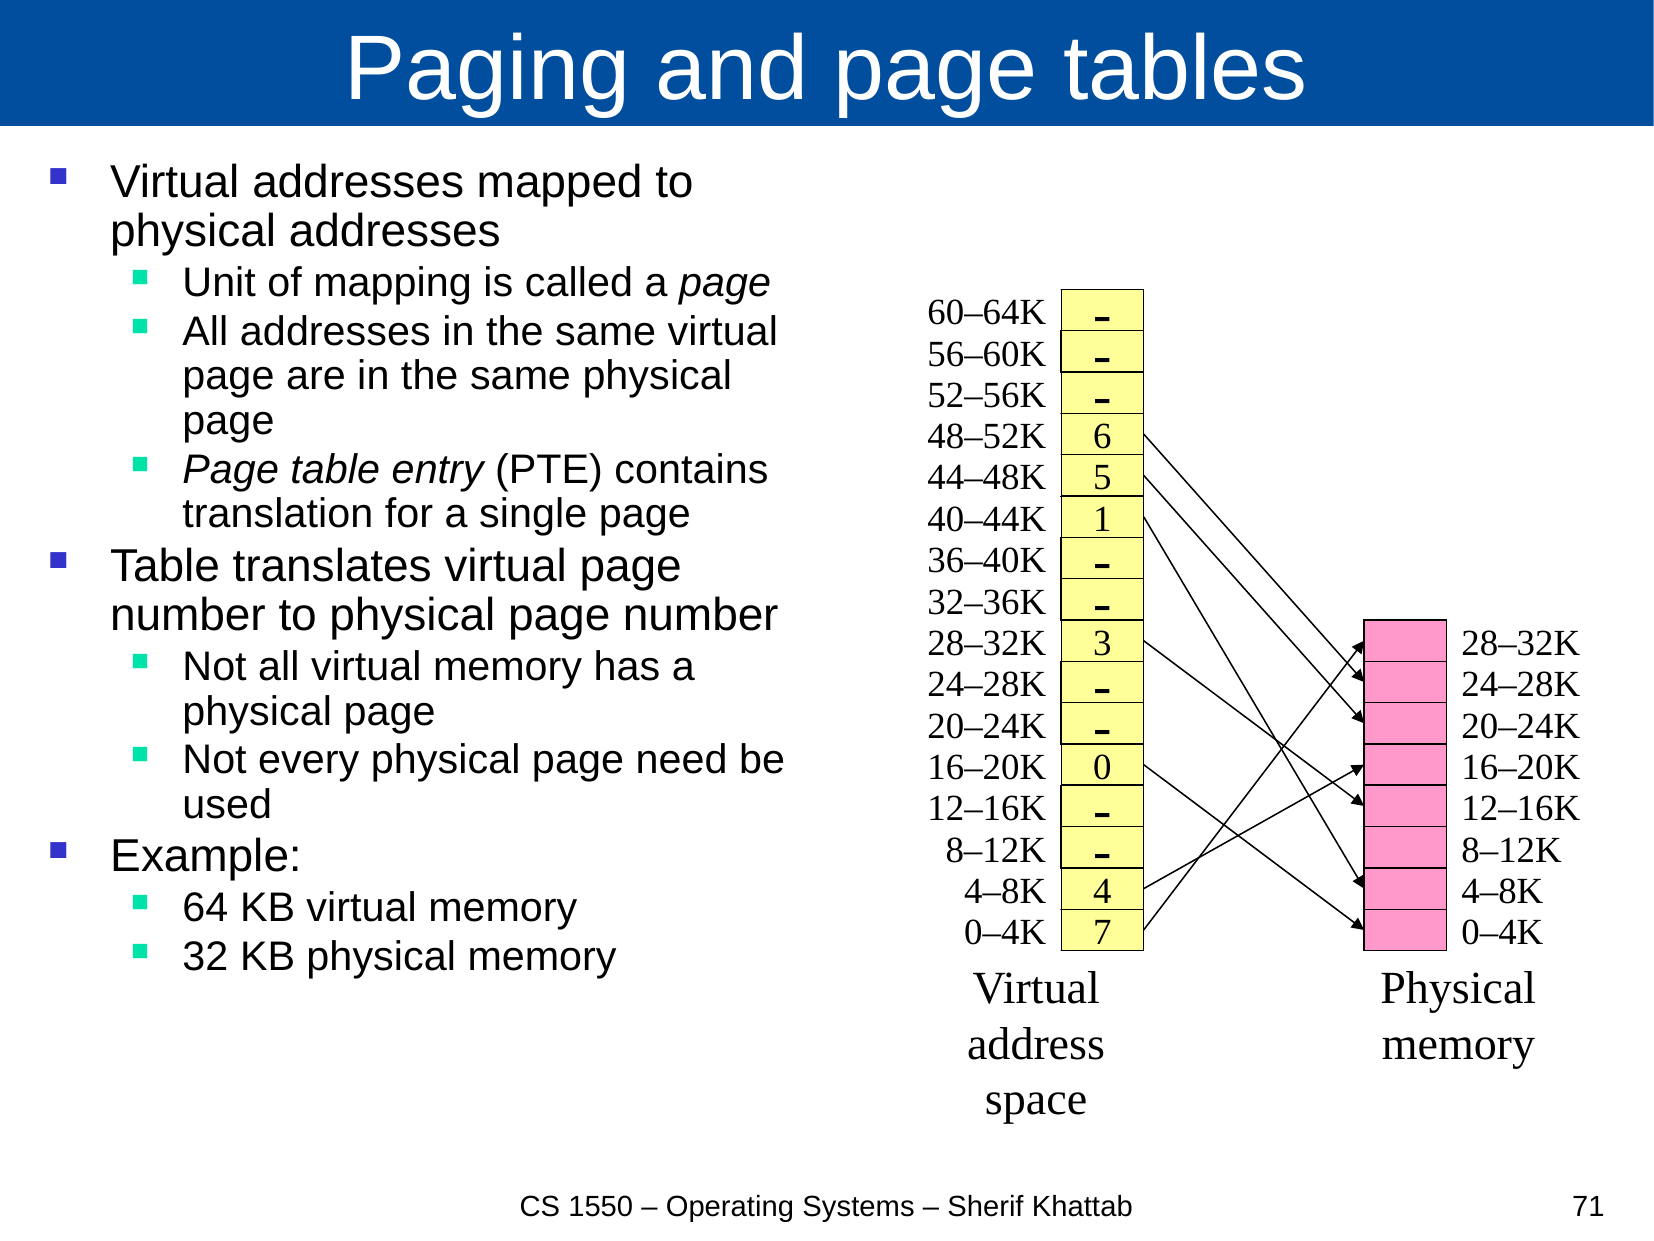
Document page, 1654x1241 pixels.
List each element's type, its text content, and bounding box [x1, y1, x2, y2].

text_box Virtual address space [952, 950, 1121, 1131]
text_box Physical memory [1365, 950, 1552, 1076]
text_box 0–4K [1447, 910, 1571, 951]
text_box 5 [1061, 455, 1143, 496]
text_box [1143, 640, 1365, 931]
text_box [1365, 703, 1447, 744]
text_box 24–28K [895, 662, 1060, 703]
text_box 60–64K [895, 289, 1061, 331]
text_box [1365, 868, 1447, 910]
text_box 16–20K [1447, 744, 1571, 786]
text_box 4–8K [1447, 868, 1571, 910]
footer CS 1550 – Operating Systems – Sherif Khattab [337, 1185, 1316, 1230]
text_box 20–24K [1447, 703, 1571, 744]
text_box 24–28K [1447, 662, 1571, 703]
text_box 0–4K [895, 910, 1061, 951]
text_box - [1060, 537, 1143, 578]
text_box 28–32K [1447, 620, 1571, 662]
text_box 20–24K [895, 703, 1060, 744]
text_box 4 [1061, 868, 1143, 910]
text_box 52–56K [895, 372, 1061, 414]
text_box 12–16K [895, 786, 1060, 827]
text_box 12–16K [1447, 786, 1571, 827]
text_box 6 [1061, 414, 1144, 455]
text_box [1365, 744, 1447, 786]
text_box 3 [1061, 620, 1143, 661]
text_box - [1060, 826, 1143, 868]
text_box - [1060, 578, 1143, 620]
text_box [1365, 786, 1447, 827]
text_box - [1061, 289, 1144, 330]
text_box 48–52K [895, 414, 1061, 455]
text_box 7 [1061, 910, 1144, 951]
text_box [1365, 620, 1447, 662]
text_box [1143, 433, 1365, 640]
text_box [1365, 827, 1447, 868]
text_box - [1060, 702, 1143, 744]
text_box [1364, 910, 1447, 951]
text_box [1365, 662, 1447, 703]
text_box 16–20K [895, 744, 1061, 786]
text_box 44–48K [895, 455, 1061, 496]
text_box 0 [1061, 744, 1143, 785]
text_box 40–44K [895, 496, 1061, 538]
slide_number 71 [1550, 1185, 1620, 1230]
list Virtual addresses mapped to physical addresses Unit of mapping is called a page All addresses in the same virtual page are in the same physical page Page table entry (PTE) contains translation for a single page Table translates virtual page number to physical page number Not all virtual memory has a physical page Not every physical page need be used Example: 64 KB virtual memory 32 KB physical memory [33, 150, 847, 1158]
text_box - [1060, 661, 1143, 702]
text_box - [1060, 785, 1143, 826]
text_box 28–32K [895, 620, 1061, 662]
text_box 8–12K [895, 827, 1060, 868]
text_box 32–36K [895, 579, 1060, 620]
text_box 1 [1061, 496, 1143, 537]
title Paging and page tables [0, 0, 1654, 126]
text_box 36–40K [895, 538, 1060, 579]
text_box 8–12K [1447, 827, 1571, 868]
text_box 56–60K [895, 331, 1060, 372]
text_box - [1061, 372, 1144, 414]
text_box 4–8K [895, 868, 1061, 910]
text_box - [1060, 330, 1144, 372]
